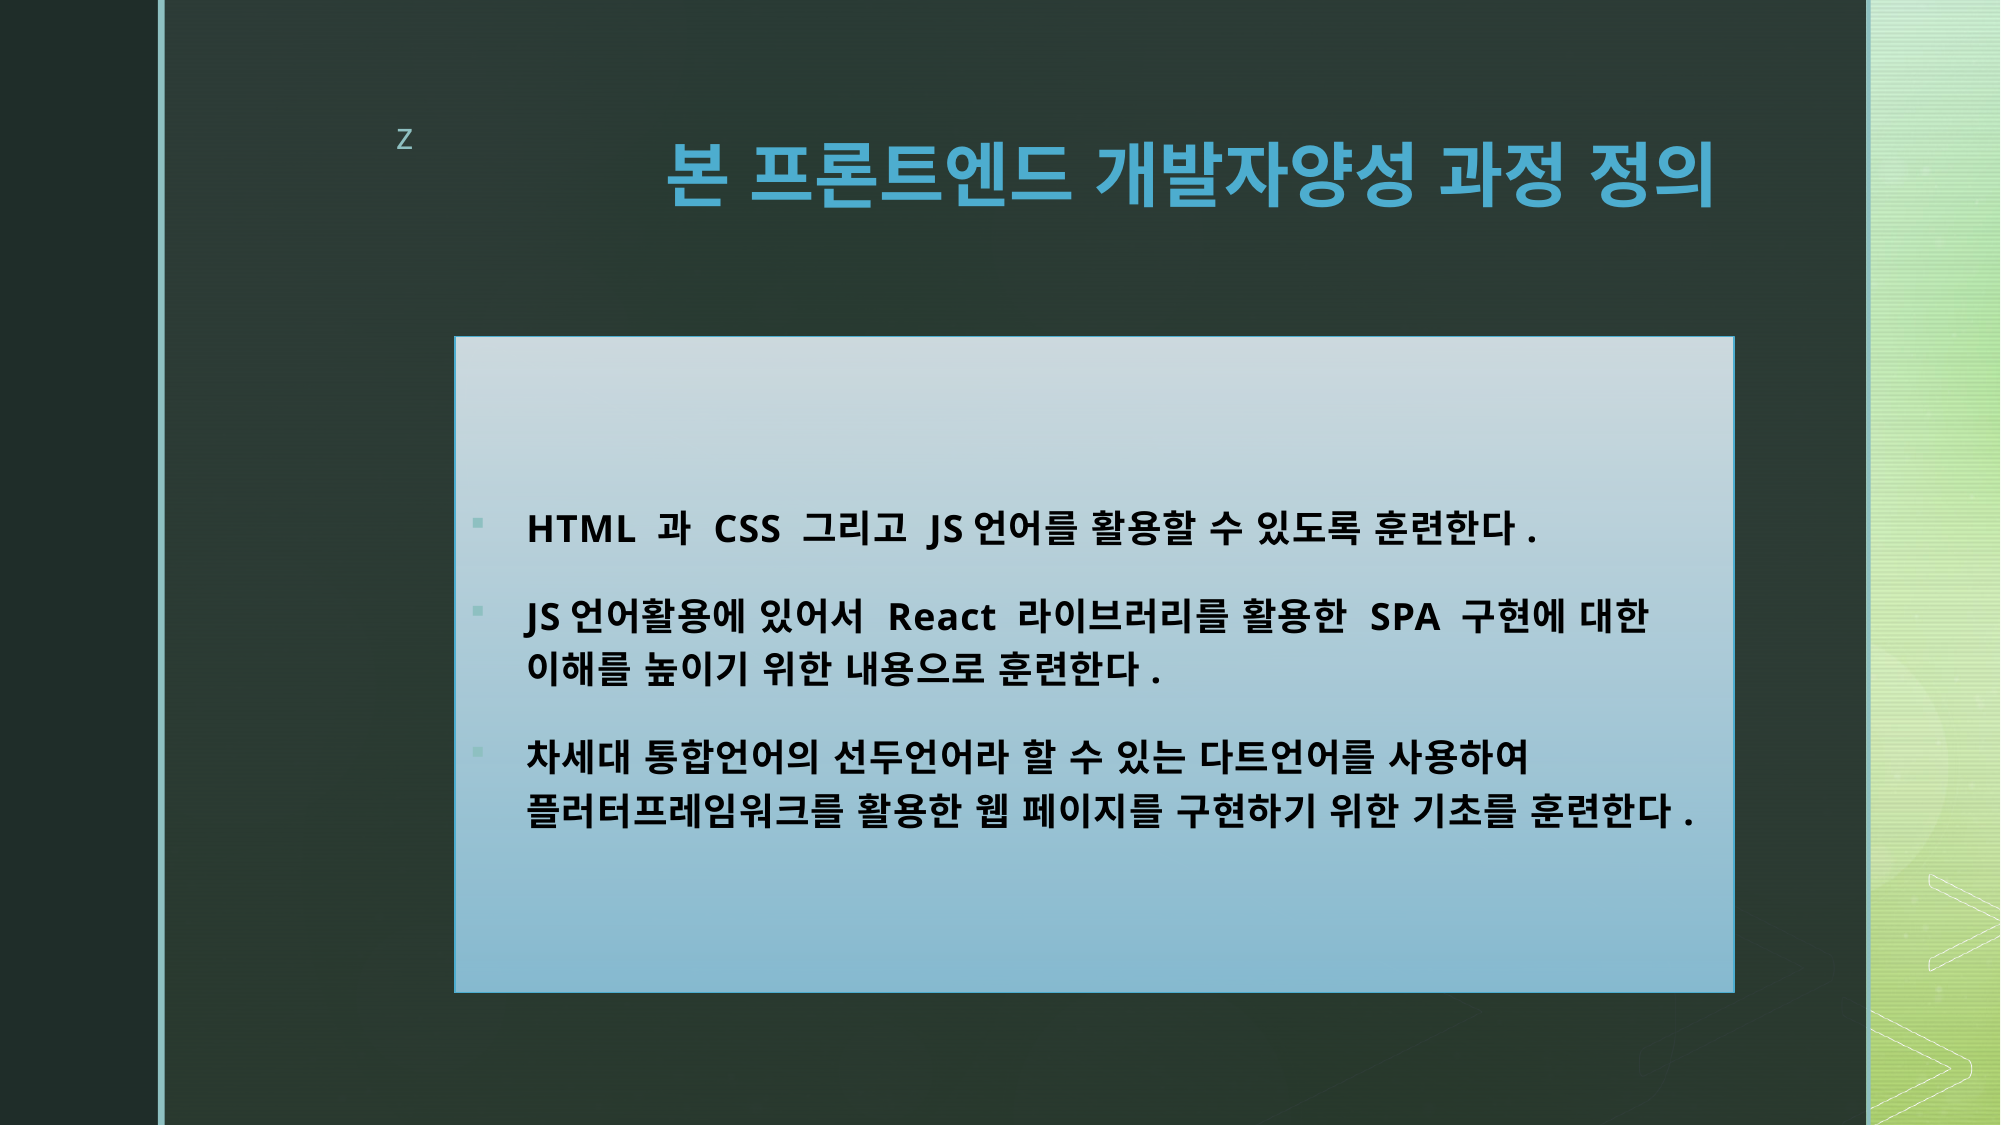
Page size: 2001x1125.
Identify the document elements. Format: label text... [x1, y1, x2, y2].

picture [1871, 0, 2001, 1125]
list HTML 과 CSS 그리고 JS언어를 활용할 수 있도록 훈련한다. JS언어활용에 있어서 React 라이브러리를 활용한 SPA 구현에 대한 이해를 높이기 위한 내용으로 훈련한다. 차세대 통합언어의 선두언어라 할 수 있는 다트언어를 사용하여 플러터프레임워크를 활용한 웹 페이지를 구현하기 위한 기초를 훈련한다. [454, 336, 1735, 993]
title 본 프론트엔드 개발자양성 과정 정의 [428, 132, 1734, 310]
